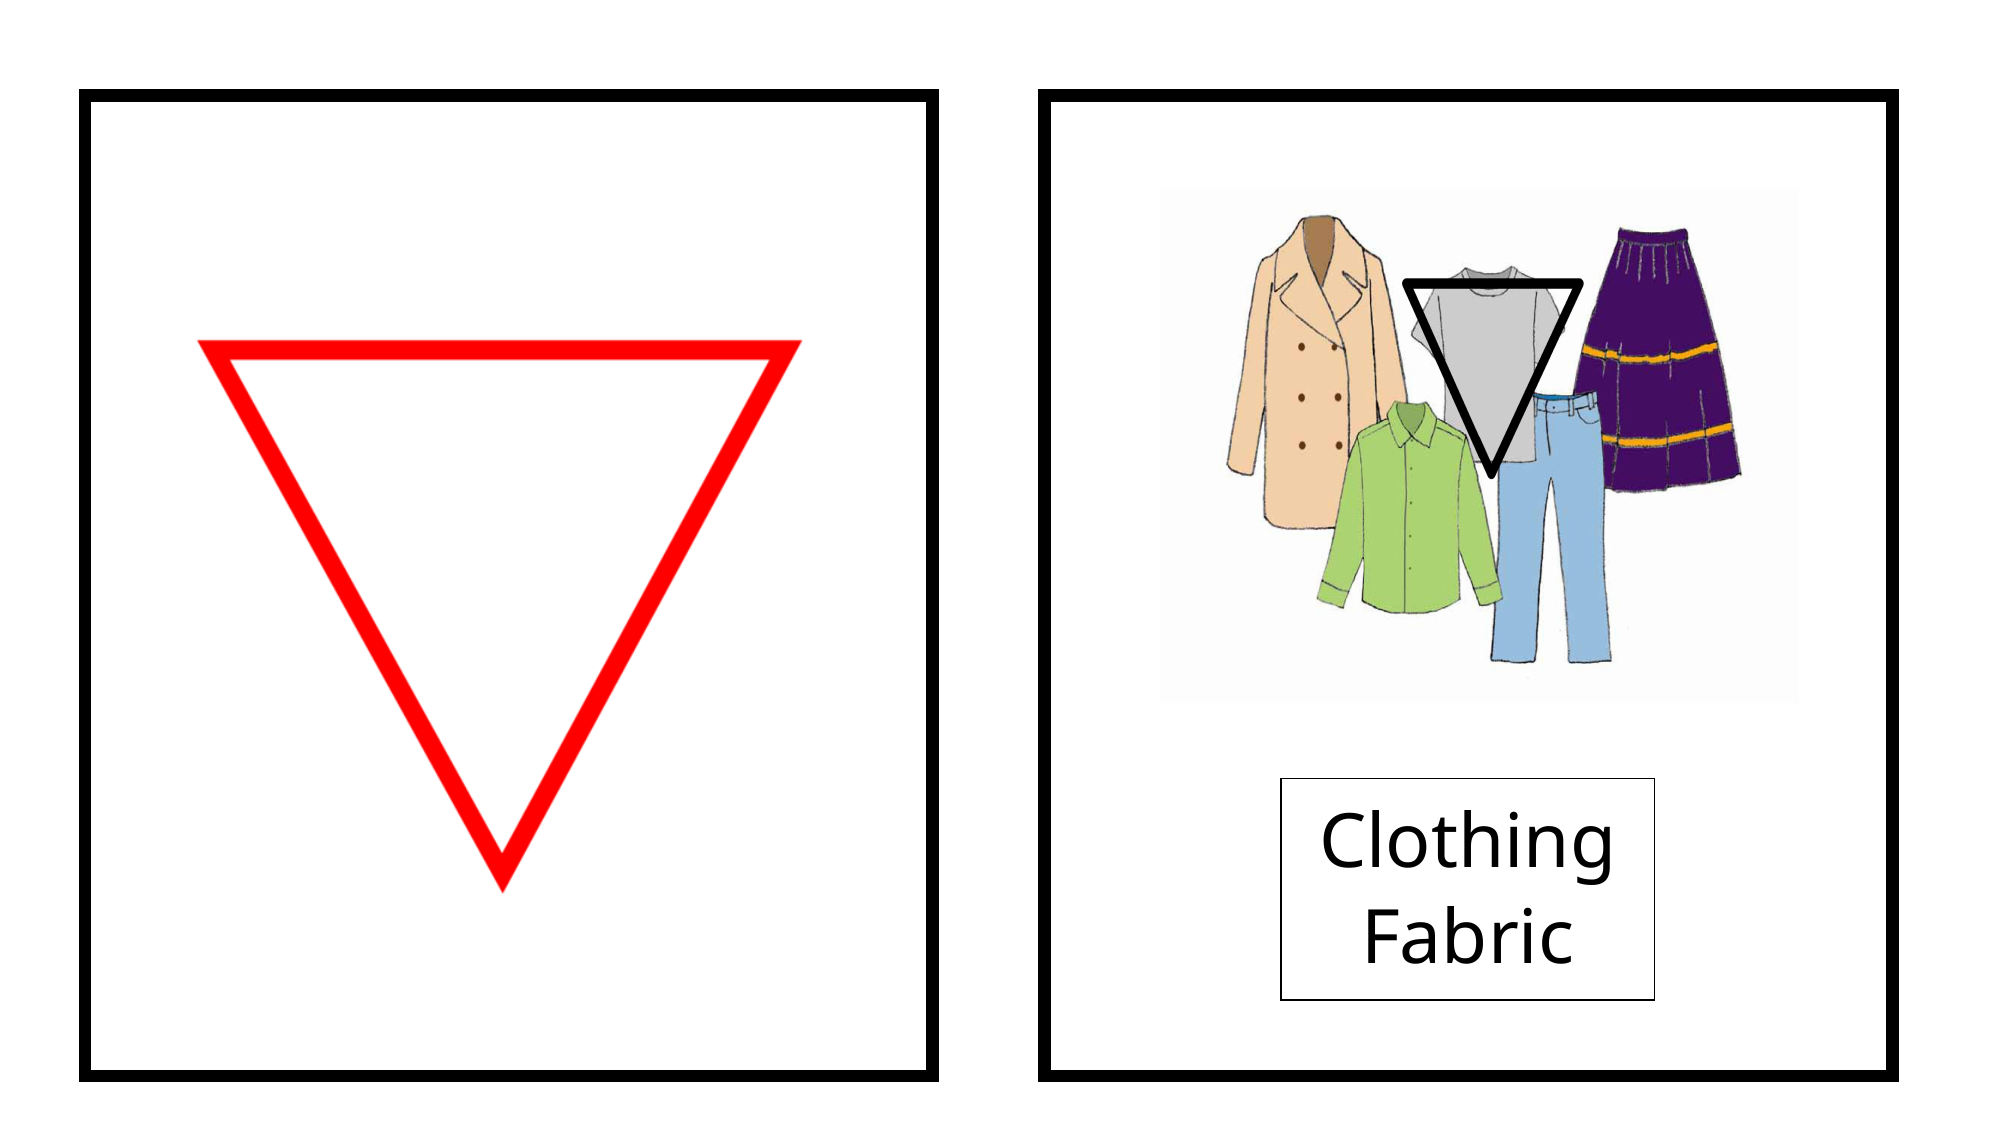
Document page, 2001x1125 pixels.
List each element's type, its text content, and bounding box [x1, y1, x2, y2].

picture [181, 327, 815, 914]
text_box [84, 95, 934, 1077]
text_box Clothing Fabric [1280, 778, 1655, 1000]
picture [1160, 188, 1799, 703]
text_box [1044, 95, 1893, 1077]
